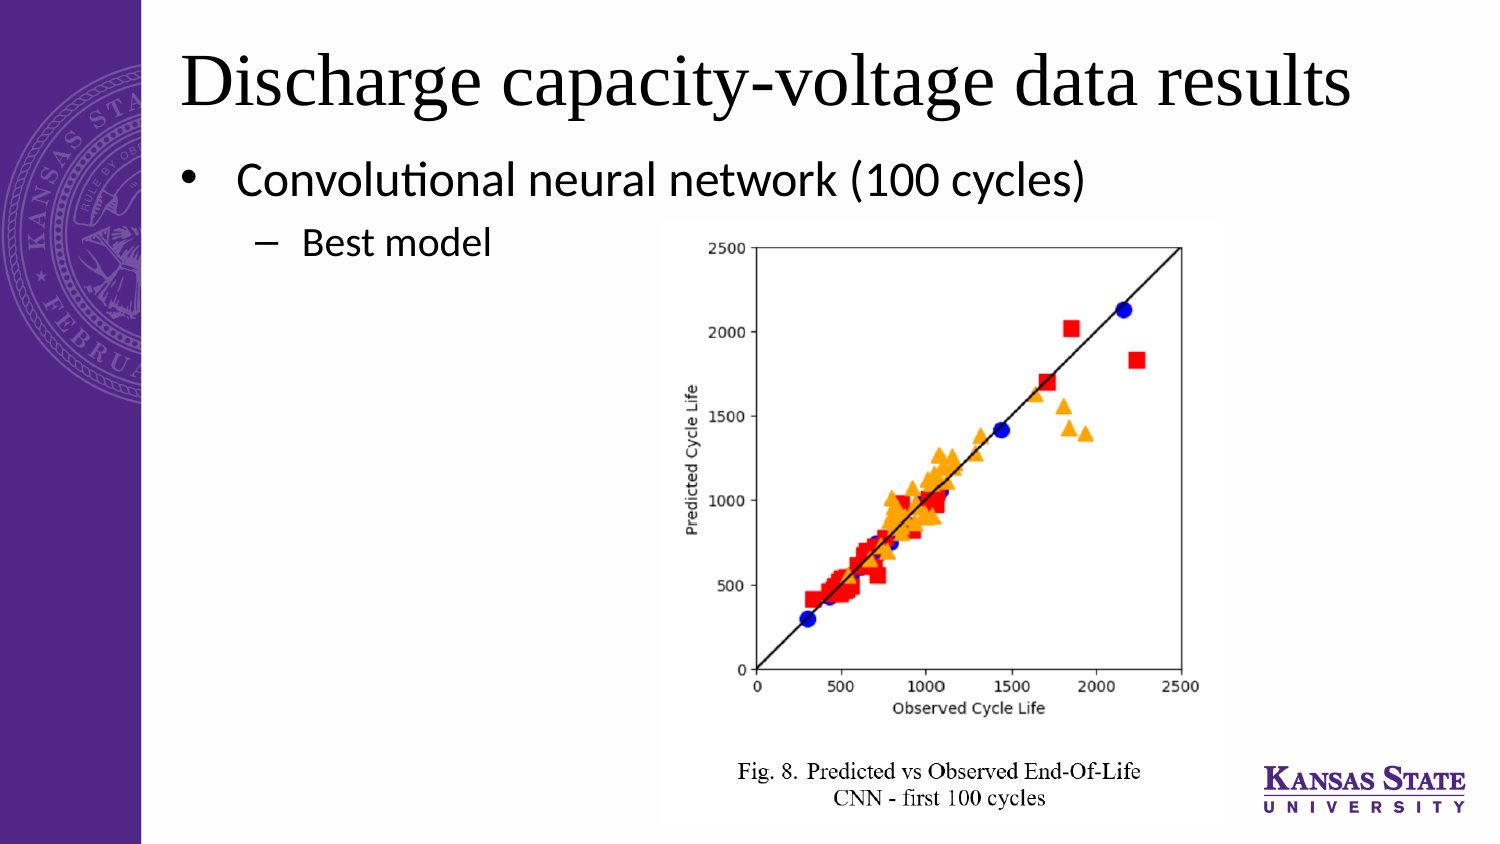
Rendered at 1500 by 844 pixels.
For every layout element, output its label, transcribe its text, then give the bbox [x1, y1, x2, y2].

picture [0, 0, 1500, 844]
title Discharge capacity-voltage data results [165, 30, 1418, 120]
list Convolutional neural network (100 cycles) Best model [165, 139, 1418, 705]
